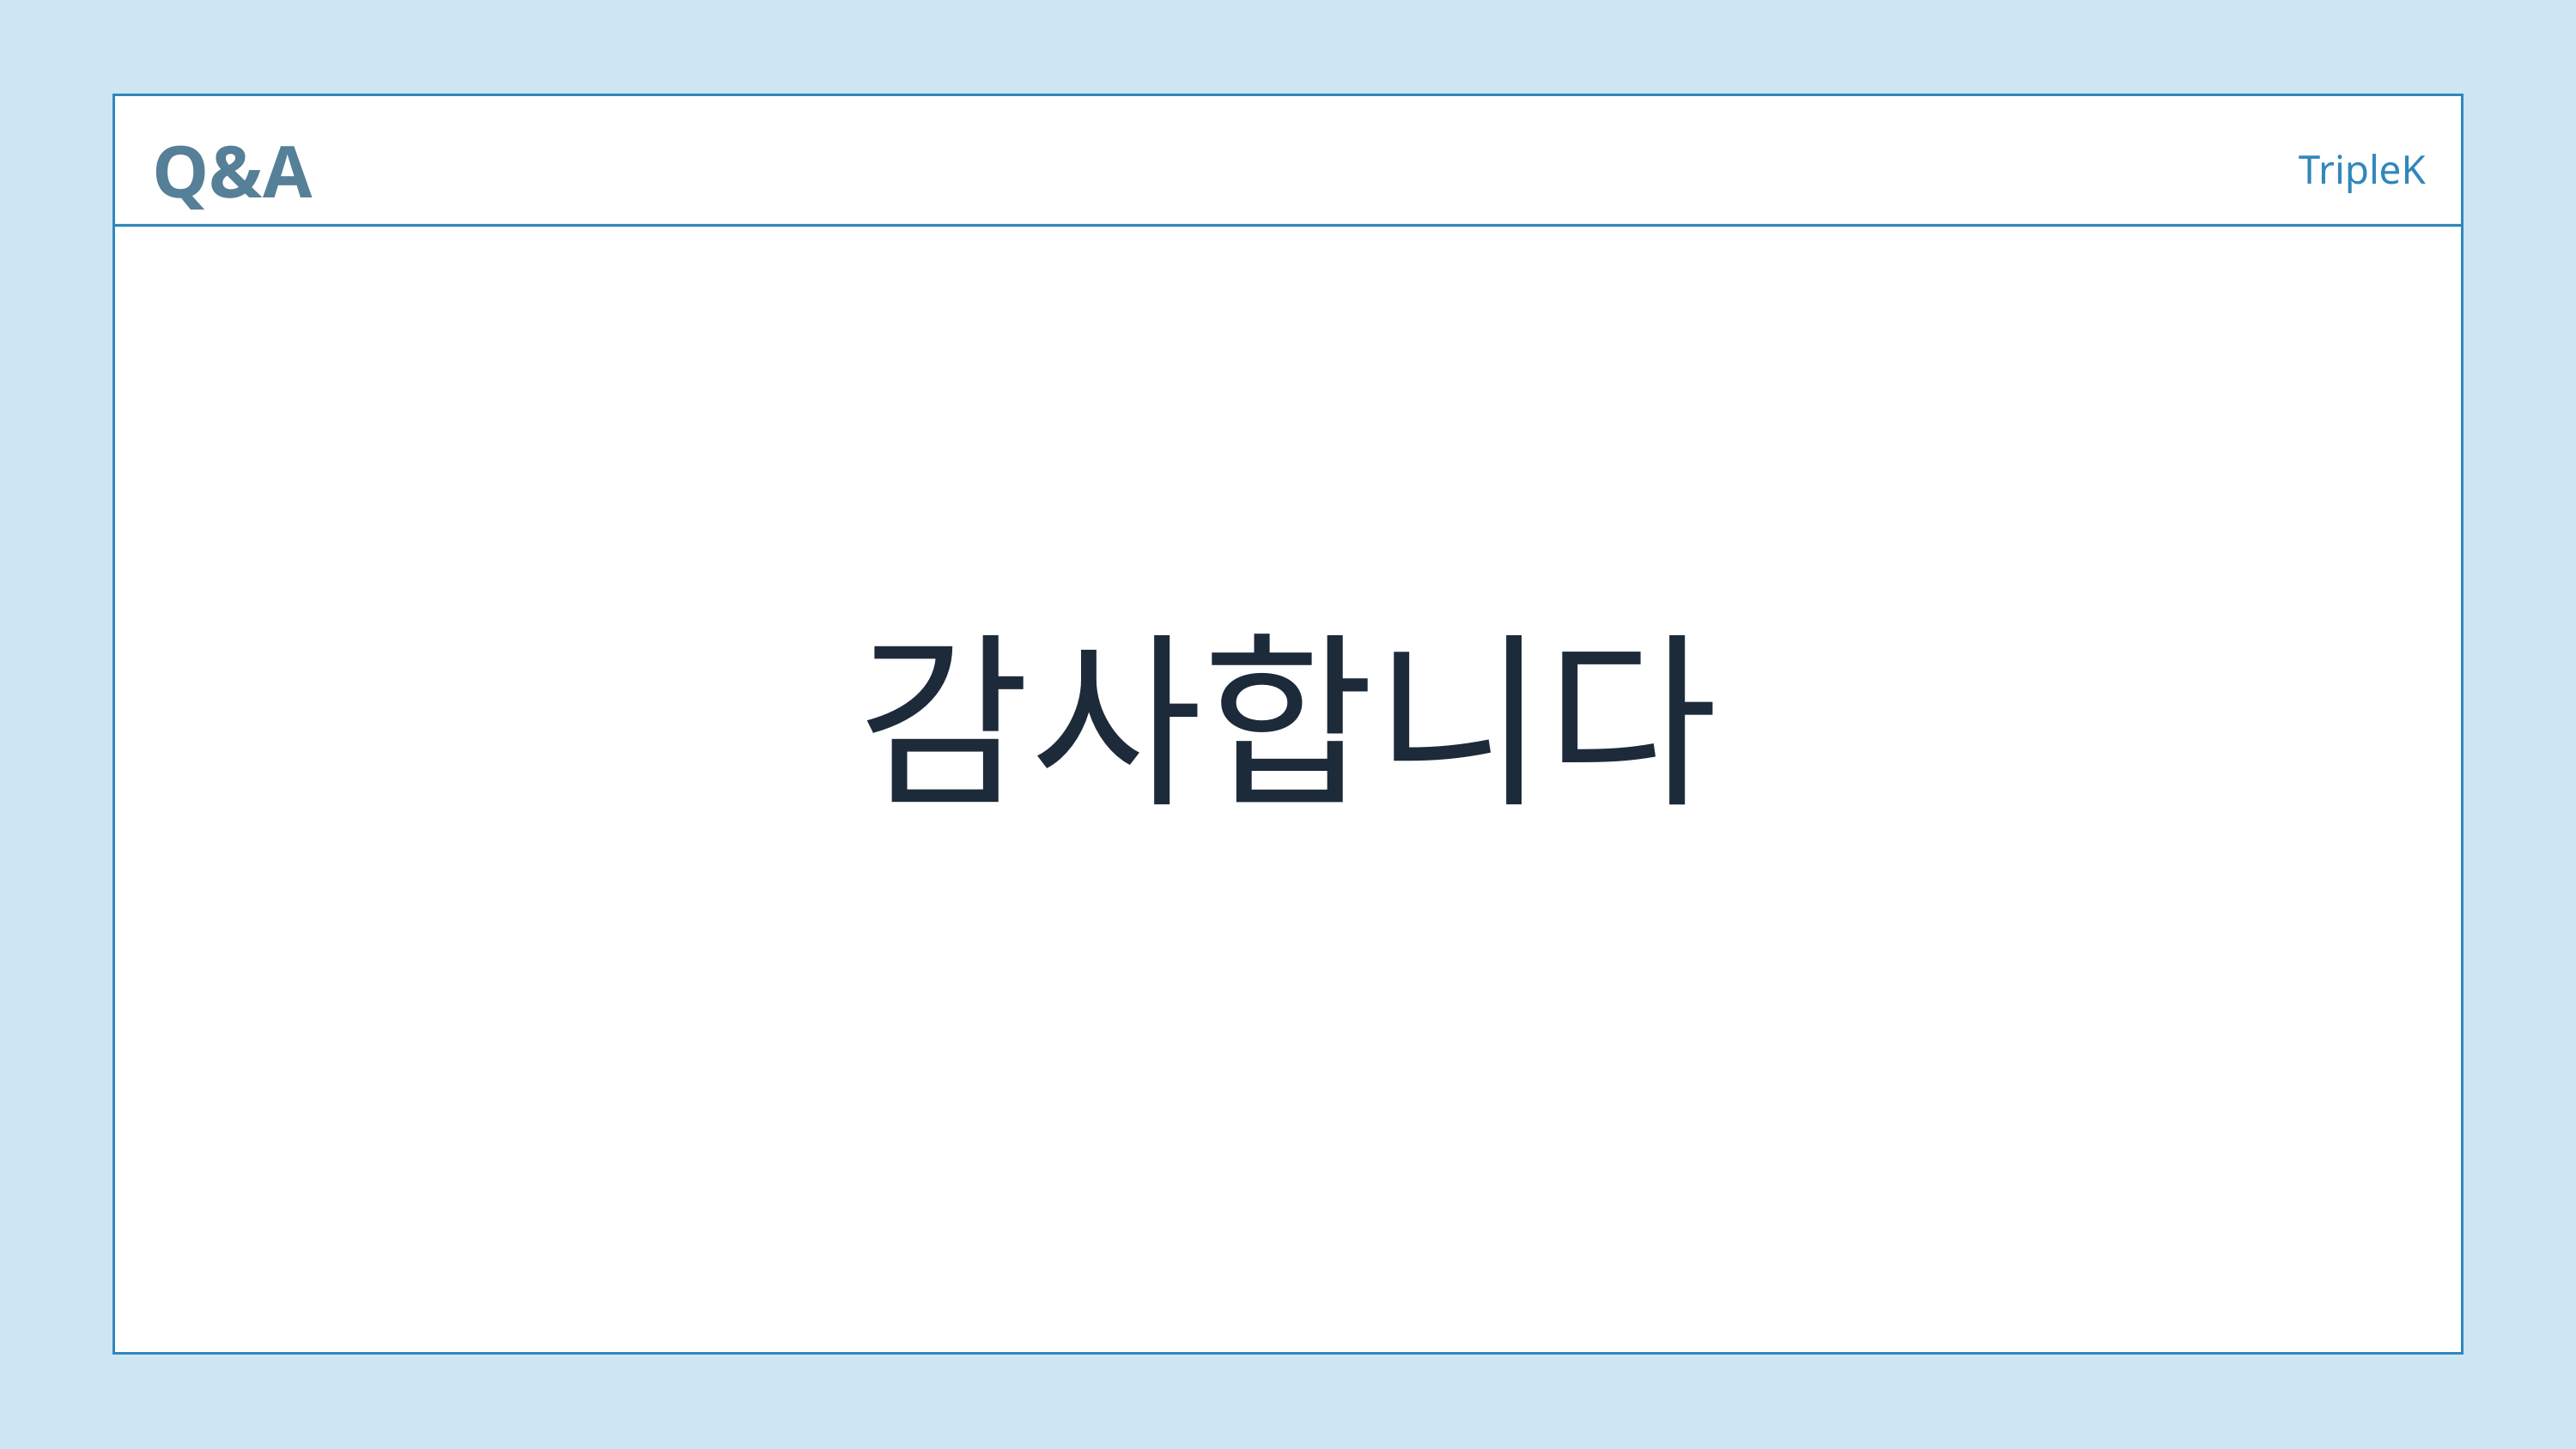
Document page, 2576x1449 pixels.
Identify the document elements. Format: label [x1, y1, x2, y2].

text_box [113, 94, 2463, 1354]
